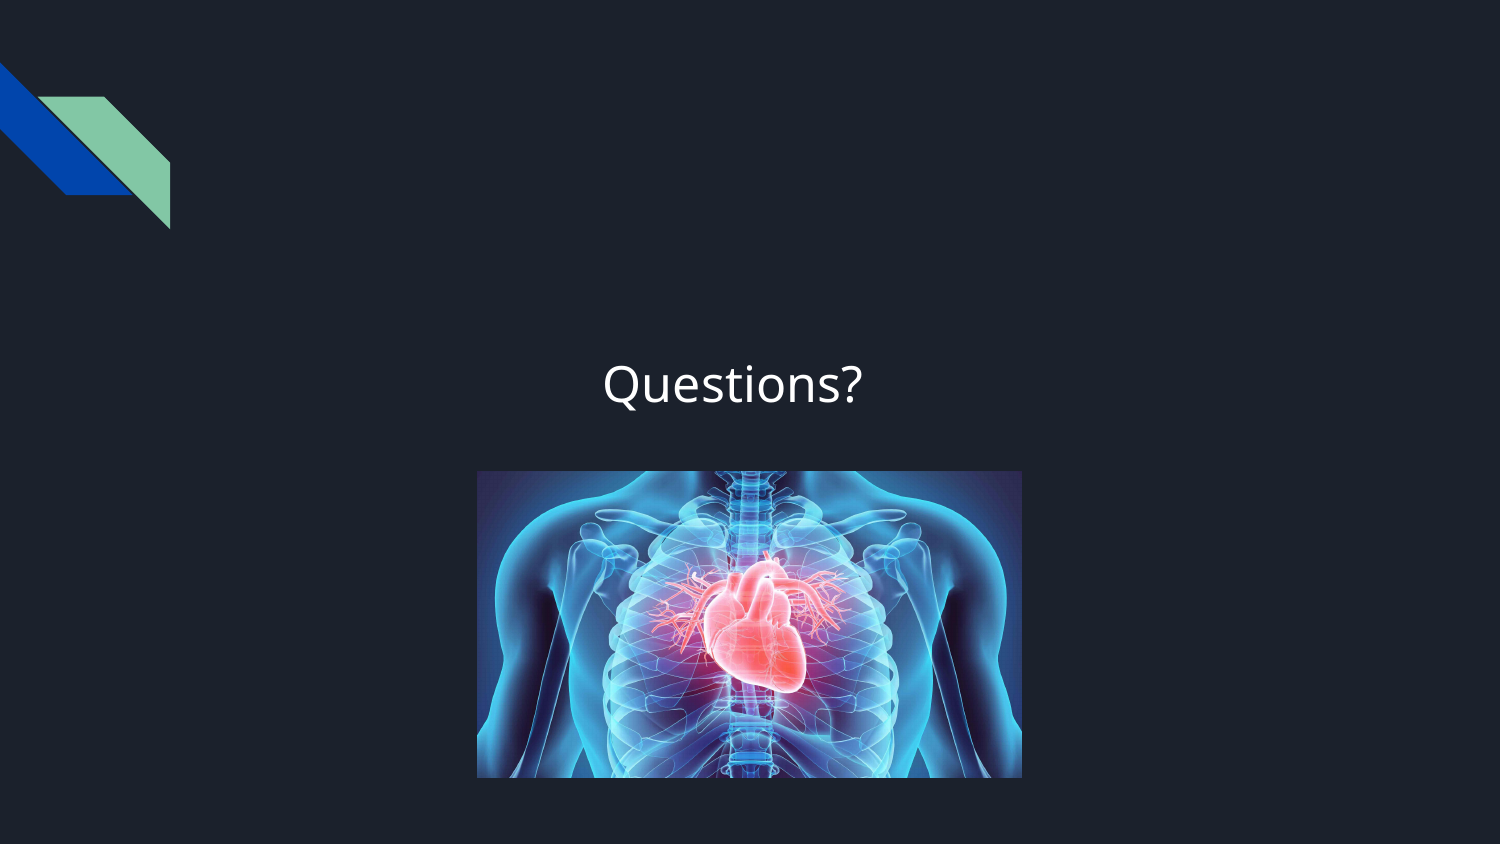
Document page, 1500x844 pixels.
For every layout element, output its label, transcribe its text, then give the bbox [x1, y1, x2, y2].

title Questions? [587, 337, 1020, 469]
picture [477, 471, 1023, 778]
